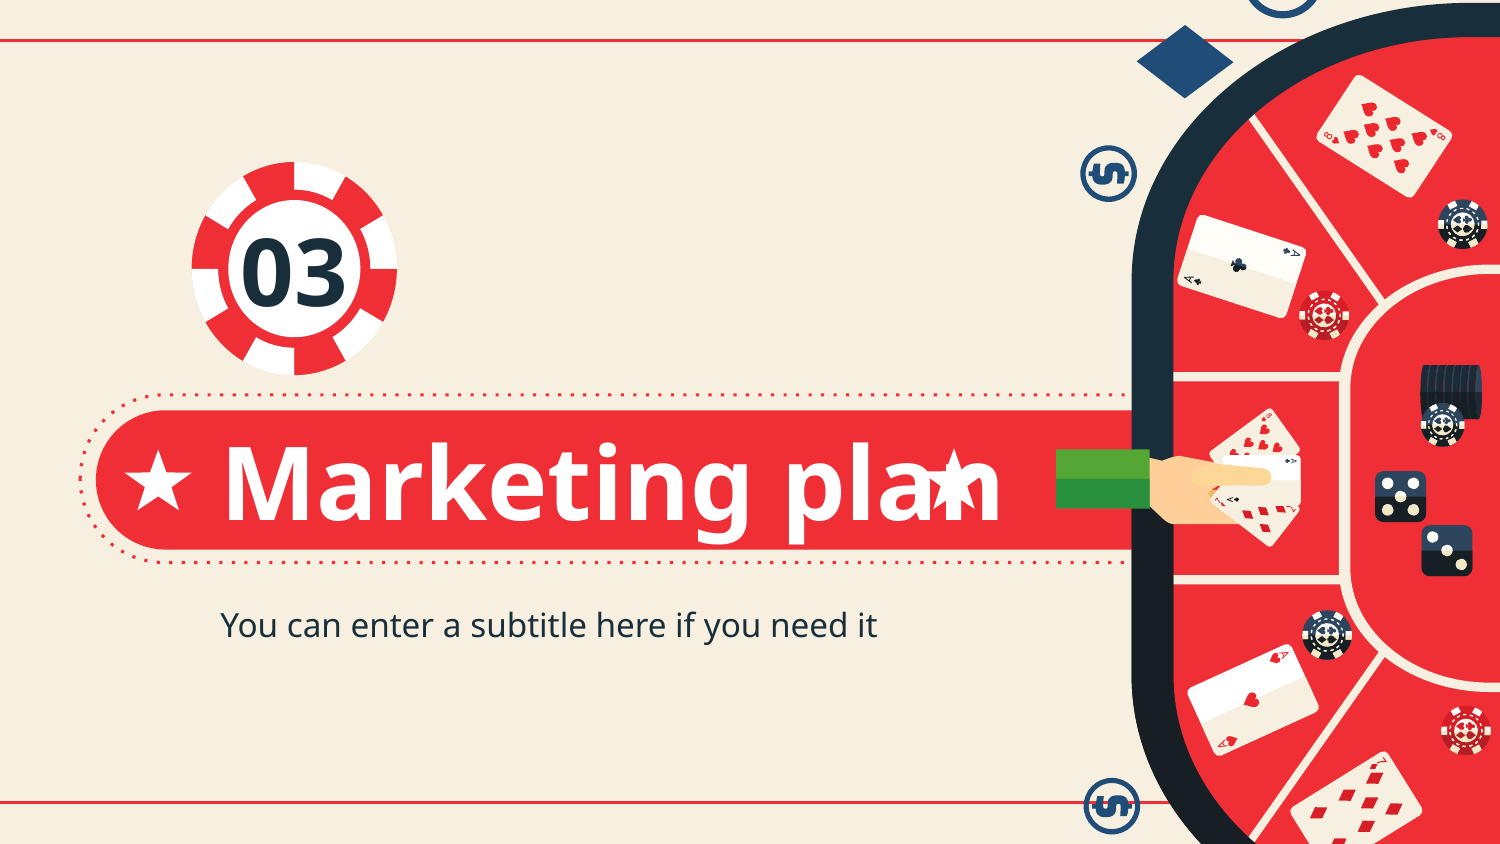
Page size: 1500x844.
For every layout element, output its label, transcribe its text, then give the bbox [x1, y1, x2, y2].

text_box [191, 161, 398, 376]
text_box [781, 210, 1500, 680]
subtitle You can enter a subtitle here if you need it [205, 584, 776, 665]
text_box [79, 394, 776, 563]
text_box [124, 448, 776, 511]
